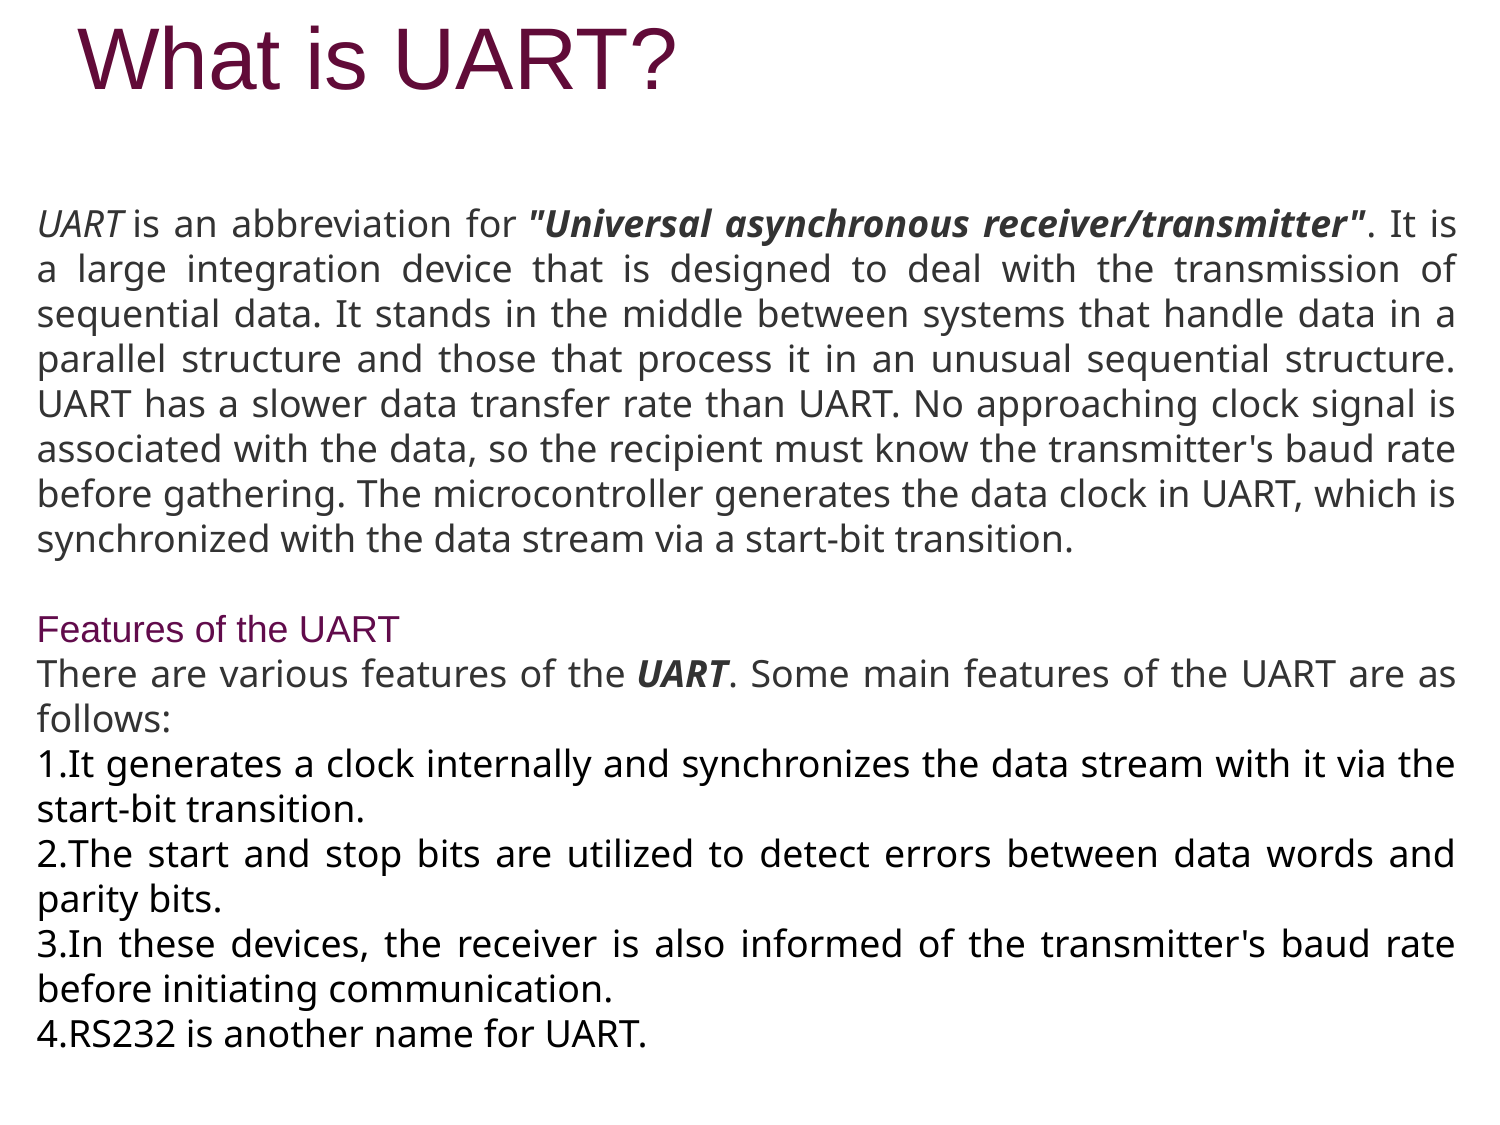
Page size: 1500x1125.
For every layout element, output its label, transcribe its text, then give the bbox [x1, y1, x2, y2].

title What is UART? [77, 1, 1417, 190]
list UART is an abbreviation for "Universal asynchronous receiver/transmitter". It is a large integration device that is designed to deal with the transmission of sequential data. It stands in the middle between systems that handle data in a parallel structure and those that process it in an unusual sequential structure. UART has a slower data transfer rate than UART. No approaching clock signal is associated with the data, so the recipient must know the transmitter's baud rate before gathering. The microcontroller generates the data clock in UART, which is synchronized with the data stream via a start-bit transition. Features of the UART There are various features of the UART. Some main features of the UART are as follows: It generates a clock internally and synchronizes the data stream with it via the start-bit transition. The start and stop bits are utilized to detect errors between data words and parity bits. In these devices, the receiver is also informed of the transmitter's baud rate before initiating communication. RS232 is another name for UART. [36, 200, 1458, 1101]
